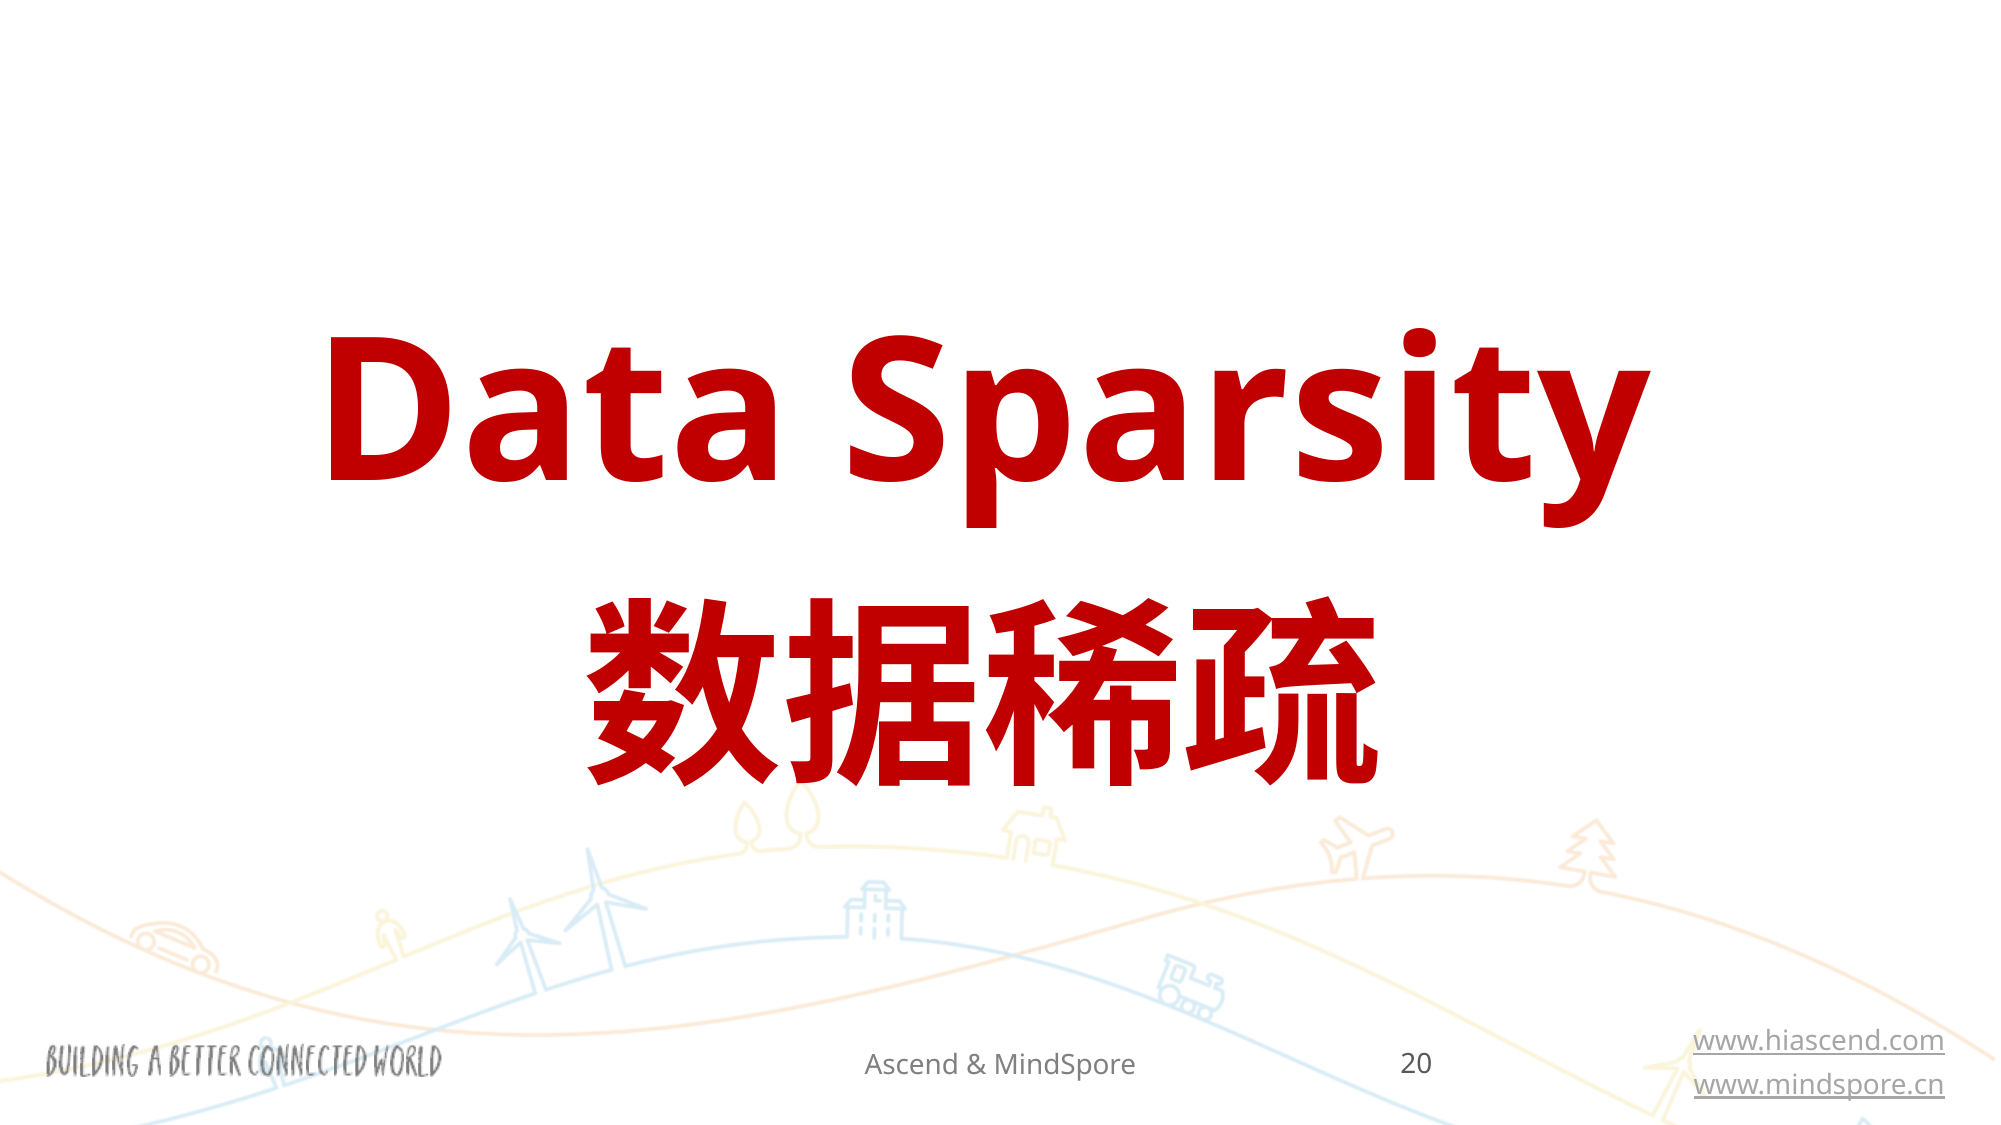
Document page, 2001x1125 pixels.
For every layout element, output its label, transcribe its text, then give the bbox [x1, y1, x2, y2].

picture [23, 1023, 468, 1105]
title Data Sparsity 数据稀疏 [102, 111, 1863, 929]
